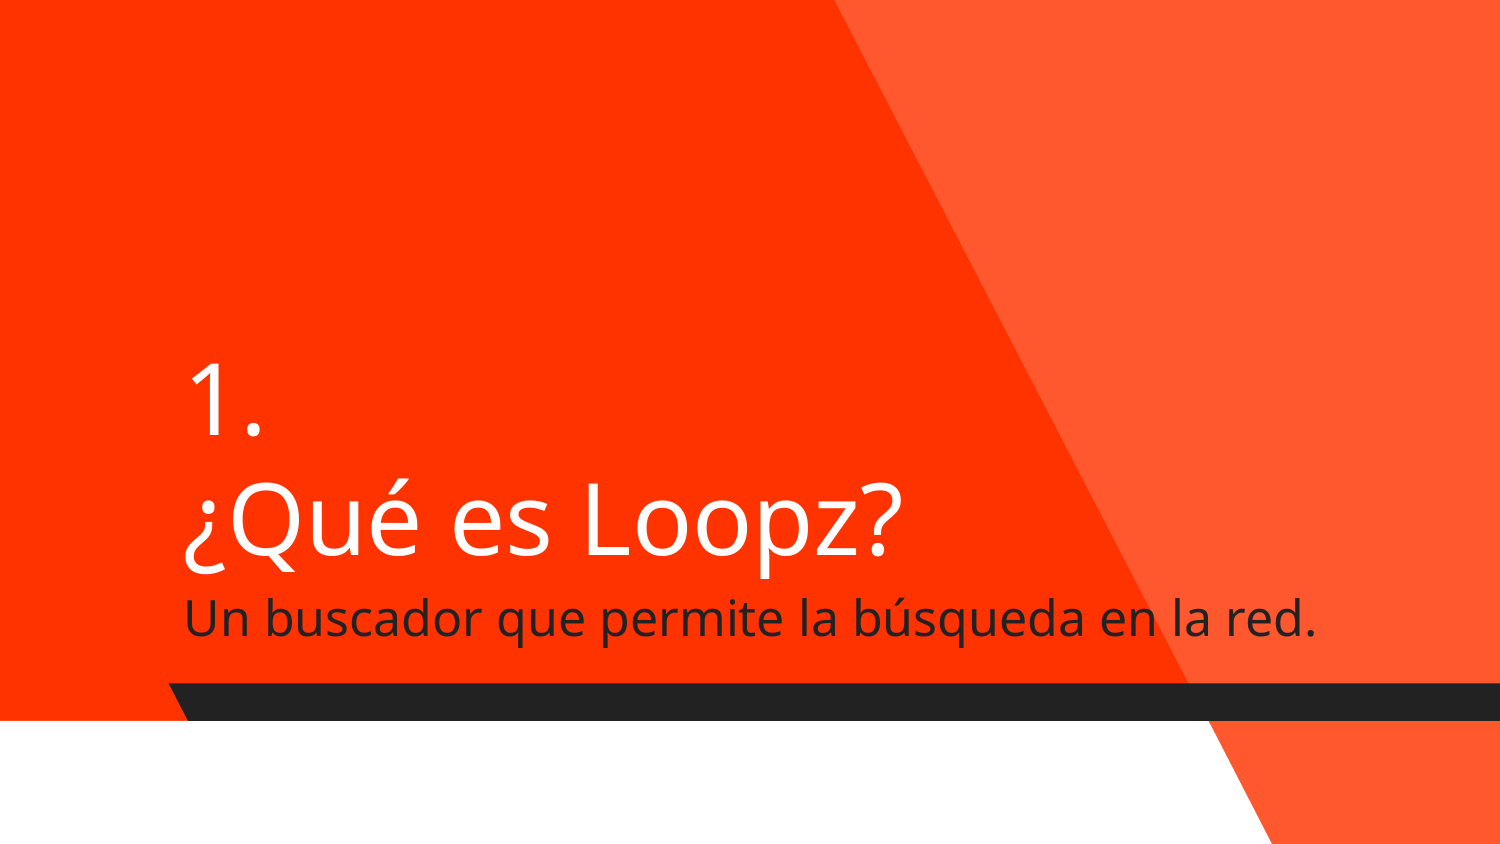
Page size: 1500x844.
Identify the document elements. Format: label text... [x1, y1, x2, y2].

subtitle Un buscador que permite la búsqueda en la red. [168, 571, 1429, 666]
title 1. ¿Qué es Loopz? [168, 400, 1025, 571]
